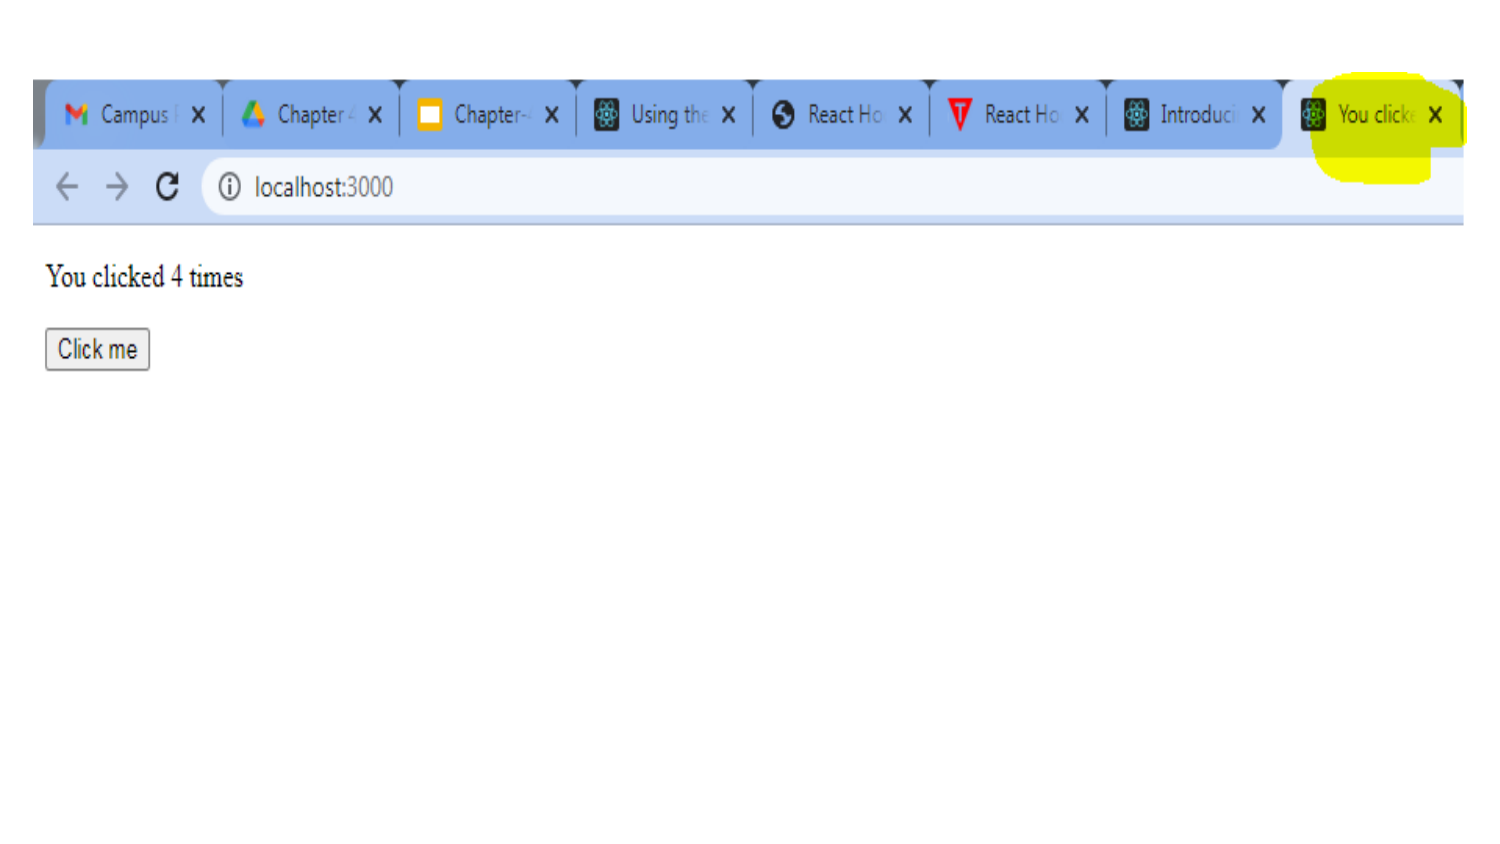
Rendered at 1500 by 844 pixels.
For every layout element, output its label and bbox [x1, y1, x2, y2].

picture [33, 72, 1467, 638]
